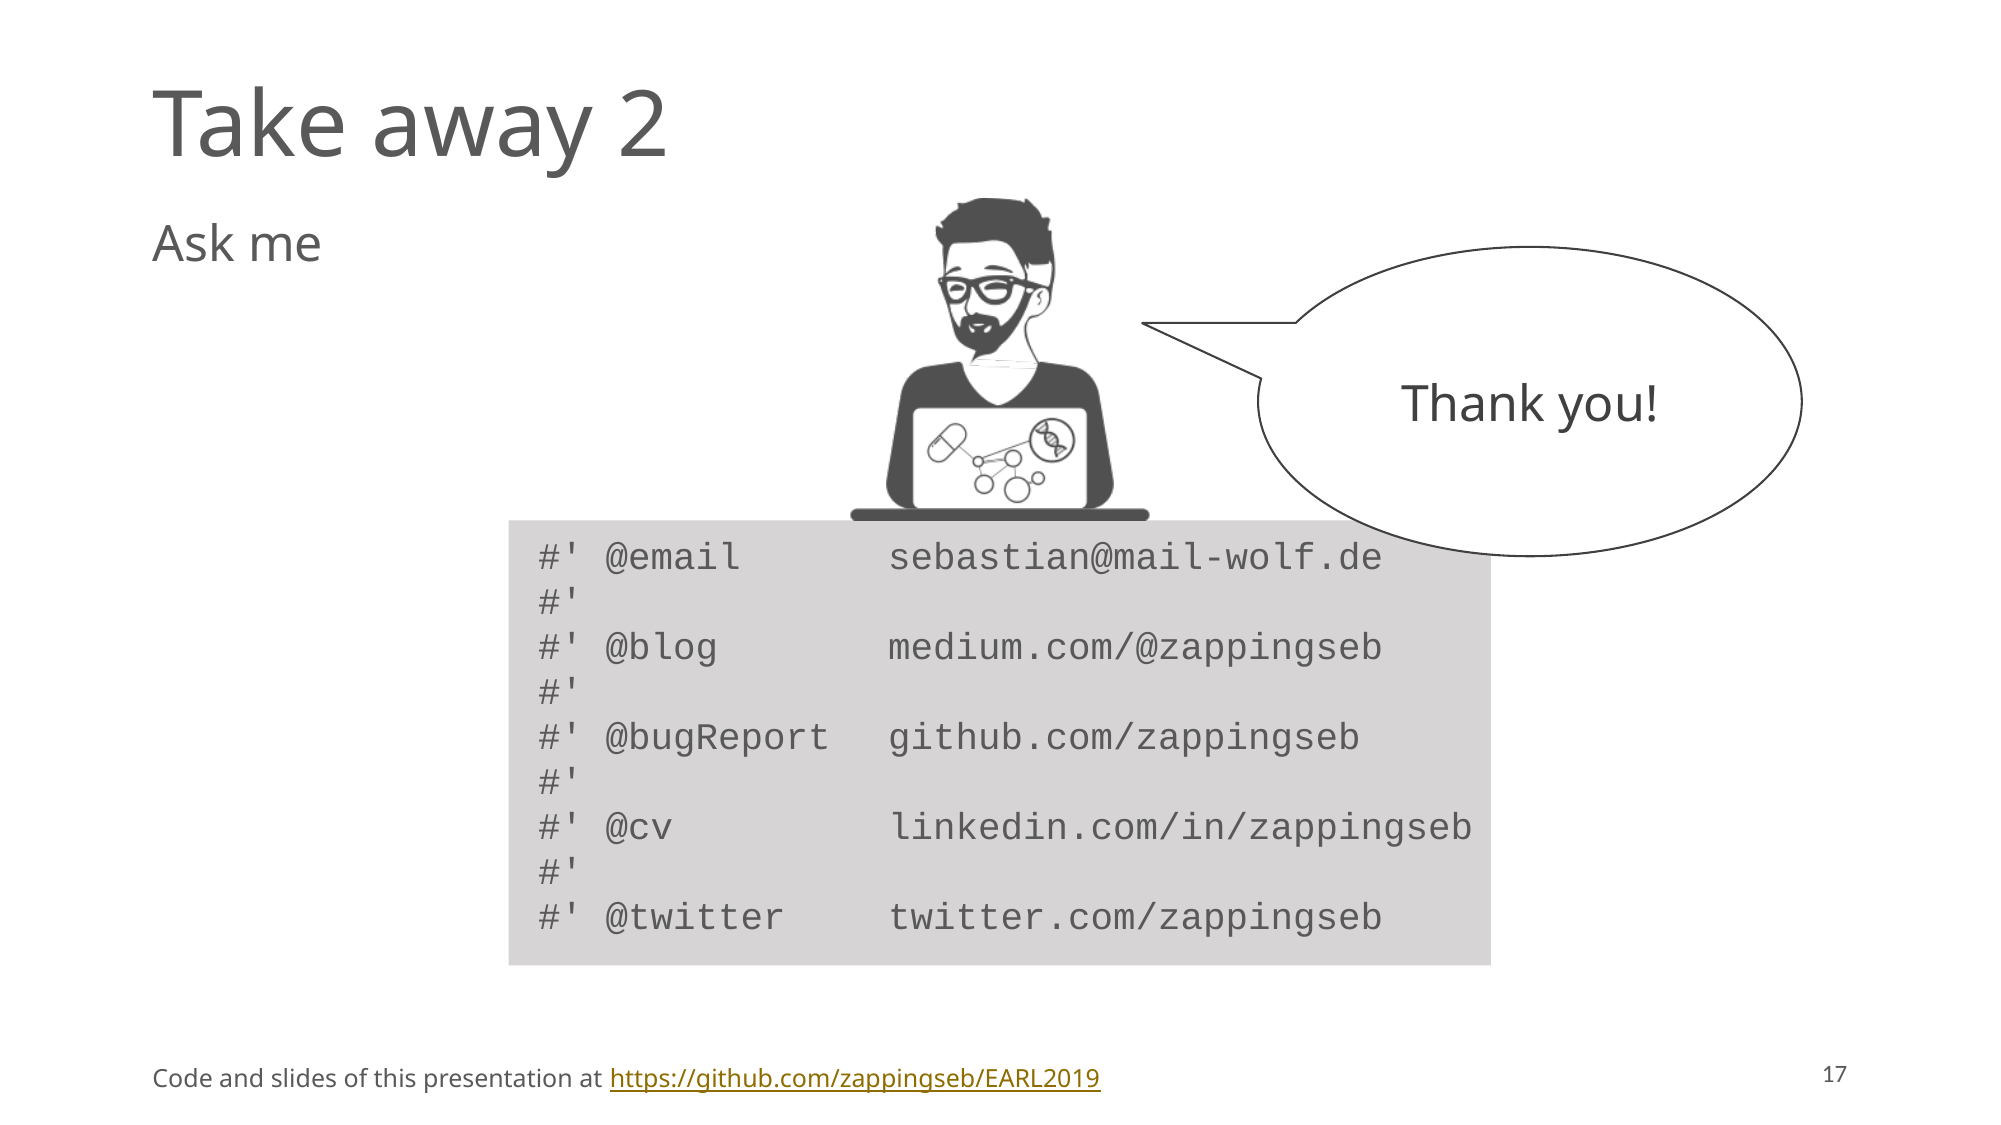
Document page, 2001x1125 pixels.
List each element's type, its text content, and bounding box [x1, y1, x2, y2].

text_box Thank you! [1161, 245, 1803, 558]
title Take away 2 [137, 59, 1863, 194]
list Code and slides of this presentation at https://github.com/zappingseb/EARL2019 [137, 1055, 1863, 1104]
slide_number 17 [1412, 1042, 1863, 1103]
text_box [508, 520, 1491, 966]
picture [838, 198, 1161, 521]
list Ask me [137, 194, 1863, 300]
